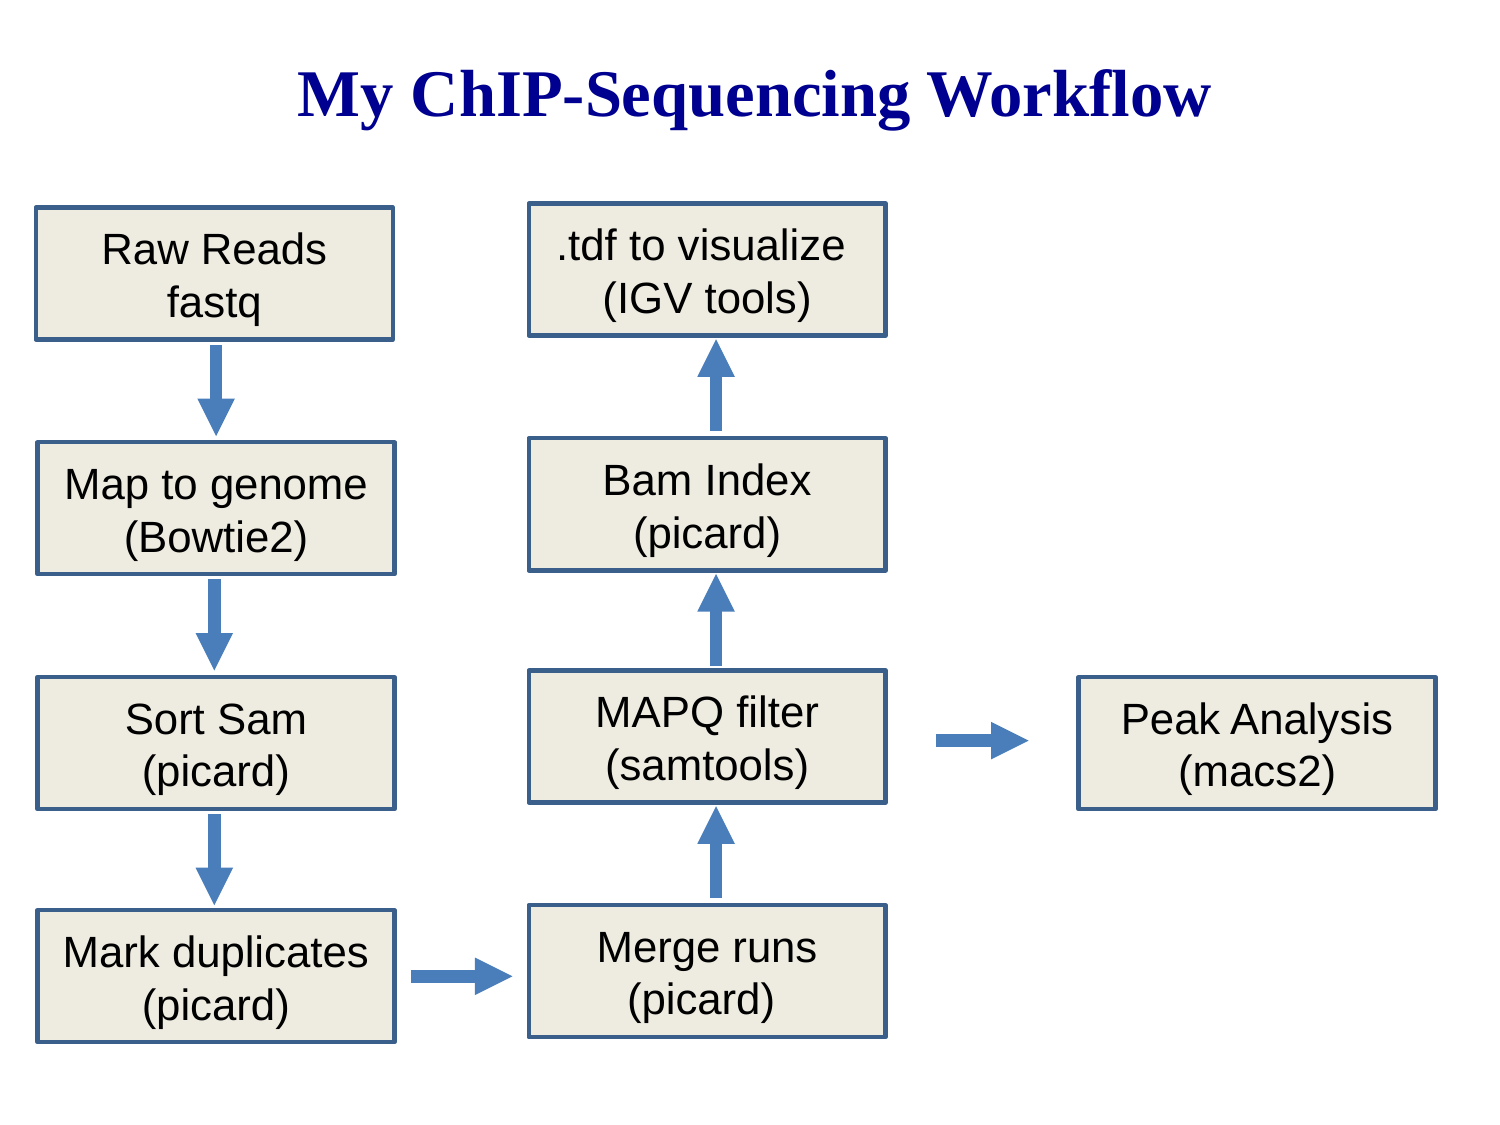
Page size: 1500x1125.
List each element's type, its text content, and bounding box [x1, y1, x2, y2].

text_box Merge runs (picard) [527, 903, 888, 1039]
text_box Map to genome (Bowtie2) [35, 440, 397, 576]
text_box Bam Index (picard) [527, 436, 888, 573]
text_box Raw Reads fastq [34, 205, 395, 342]
text_box My ChIP-Sequencing Workflow [283, 42, 1228, 138]
text_box Mark duplicates (picard) [35, 908, 397, 1044]
text_box .tdf to visualize (IGV tools) [527, 201, 888, 338]
text_box Peak Analysis (macs2) [1076, 675, 1438, 811]
text_box MAPQ filter (samtools) [527, 668, 888, 805]
text_box Sort Sam (picard) [35, 675, 397, 811]
